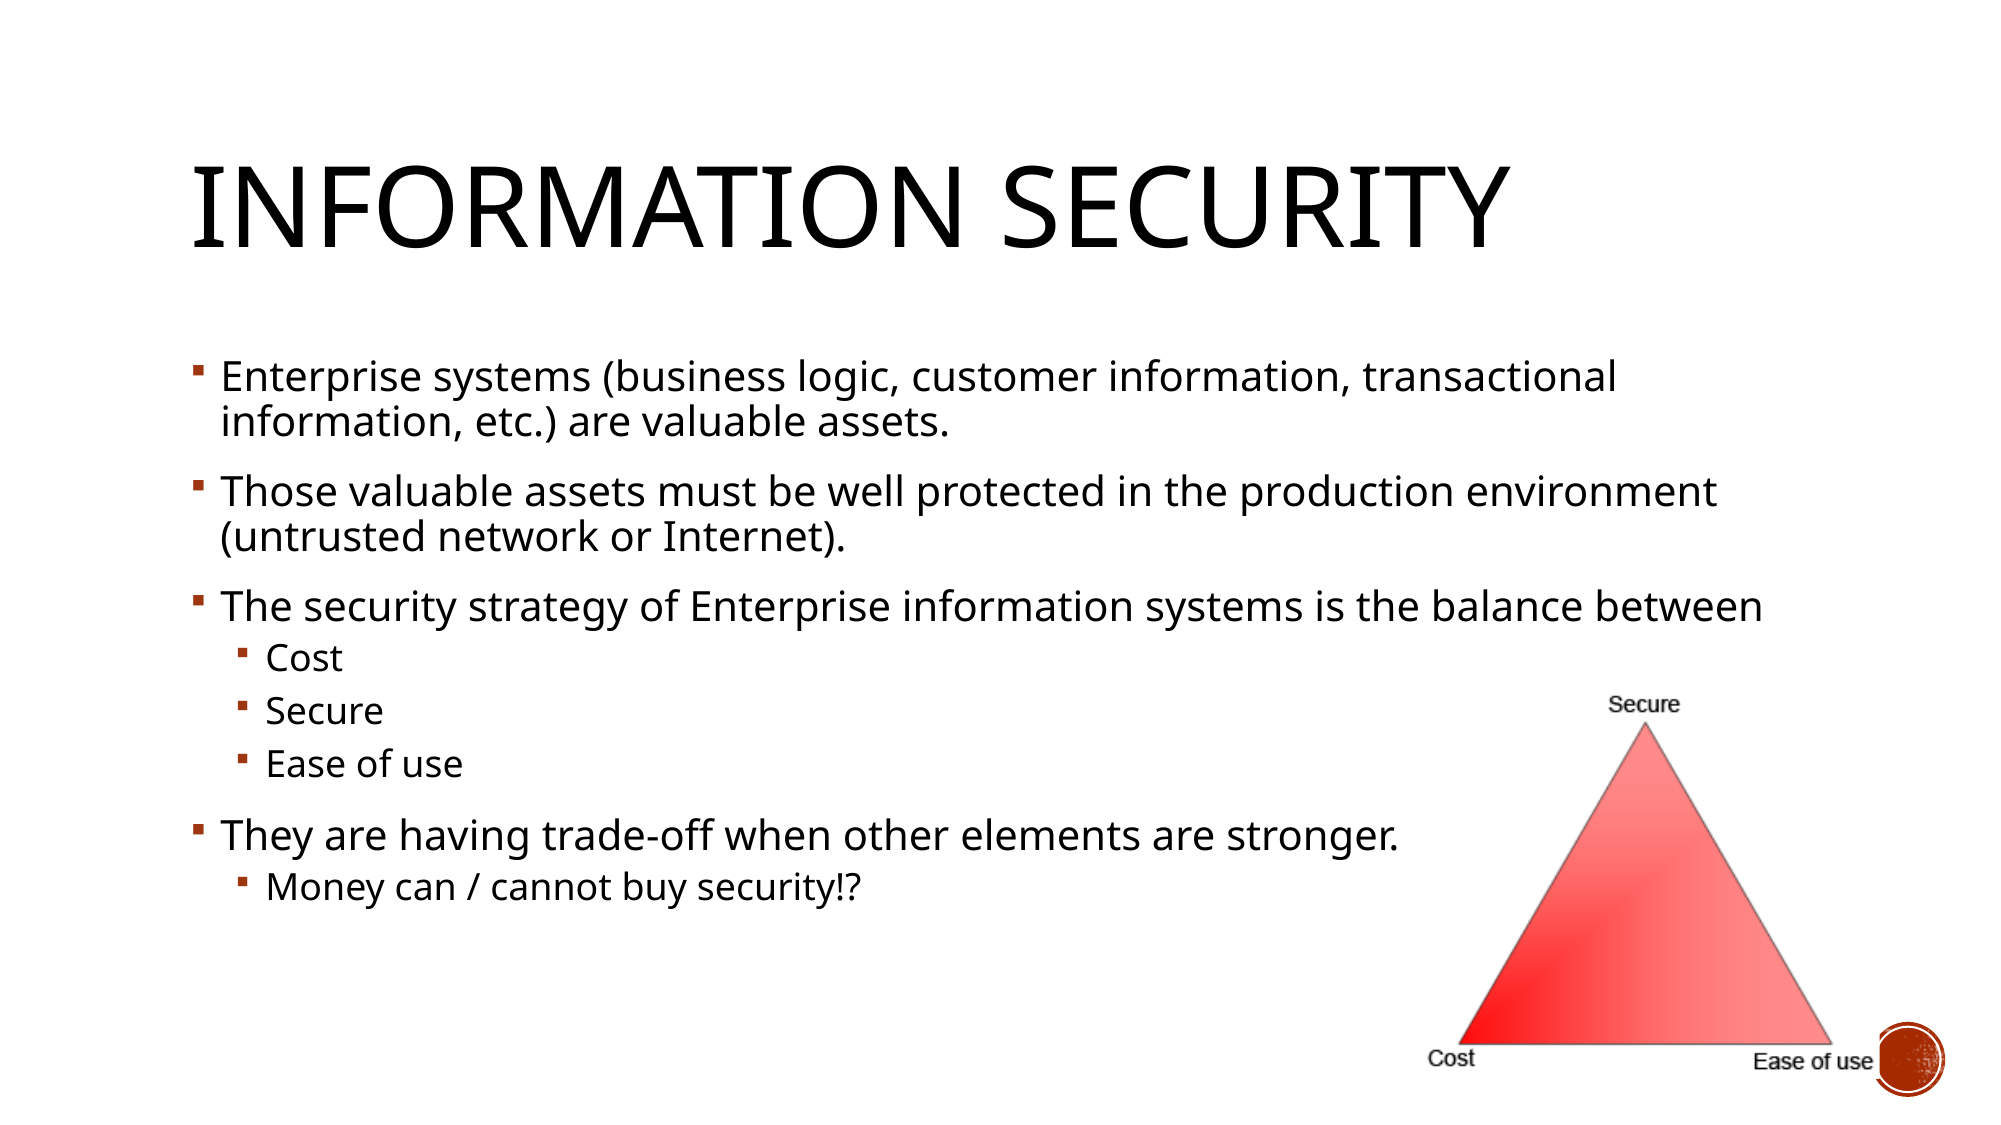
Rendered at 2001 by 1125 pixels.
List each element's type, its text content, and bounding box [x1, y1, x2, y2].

list Enterprise systems (business logic, customer information, transactional information, etc.) are valuable assets. Those valuable assets must be well protected in the production environment (untrusted network or Internet). The security strategy of Enterprise information systems is the balance between Cost Secure Ease of use They are having trade-off when other elements are stronger. Money can / cannot buy security!? [175, 348, 1826, 1013]
picture [1418, 683, 1879, 1078]
title Information Security [175, 79, 1826, 344]
